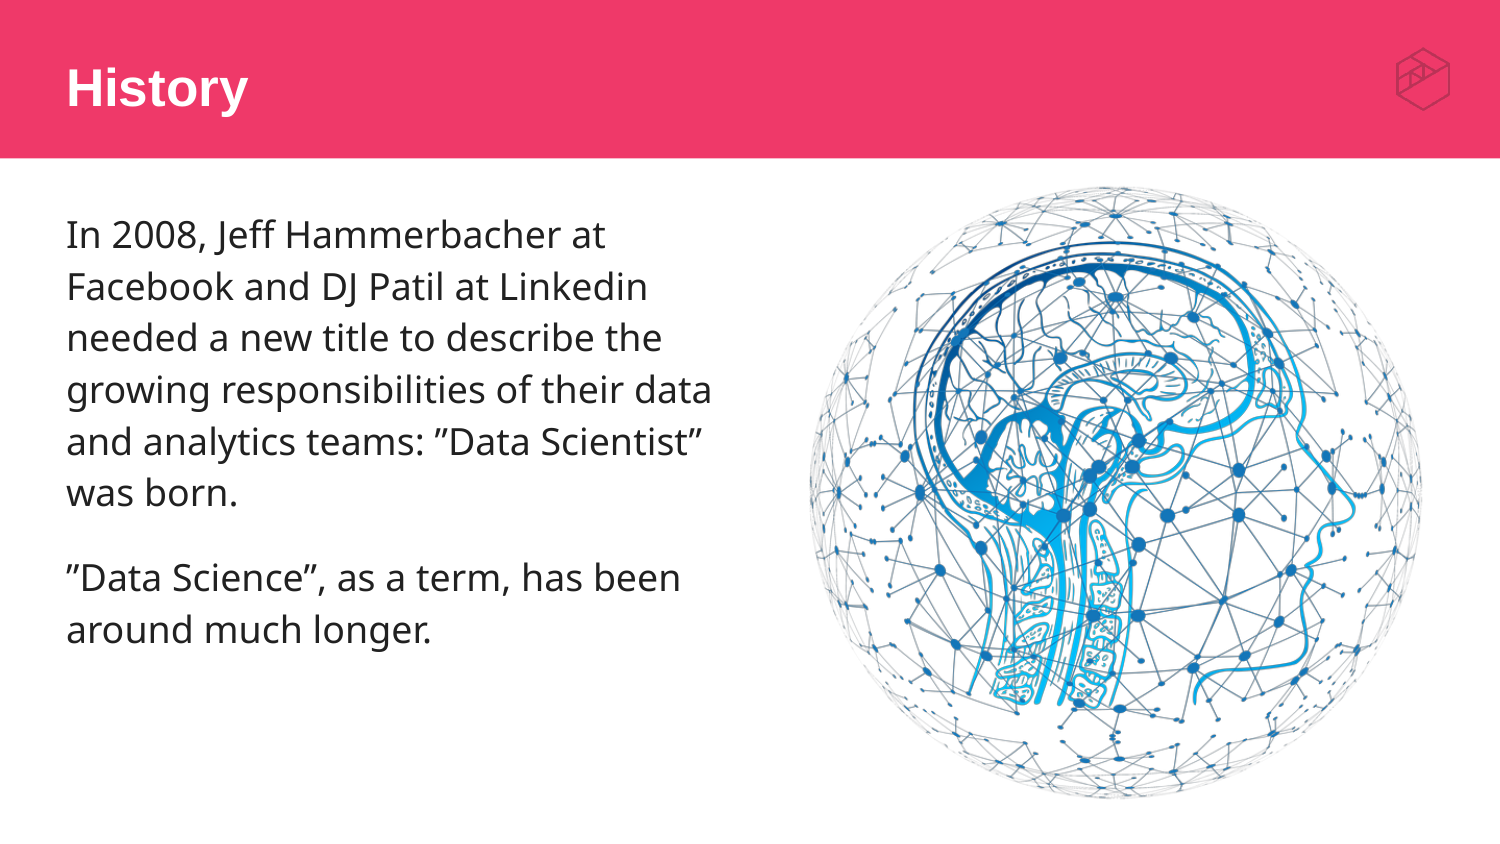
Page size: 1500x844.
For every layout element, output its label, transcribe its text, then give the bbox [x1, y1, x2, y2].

picture [634, 142, 1500, 810]
list In 2008, Jeff Hammerbacher at Facebook and DJ Patil at Linkedin needed a new title to describe the growing responsibilities of their data and analytics teams: ”Data Scientist” was born. ”Data Science”, as a term, has been around much longer. [50, 188, 629, 750]
title History [50, 37, 1450, 133]
